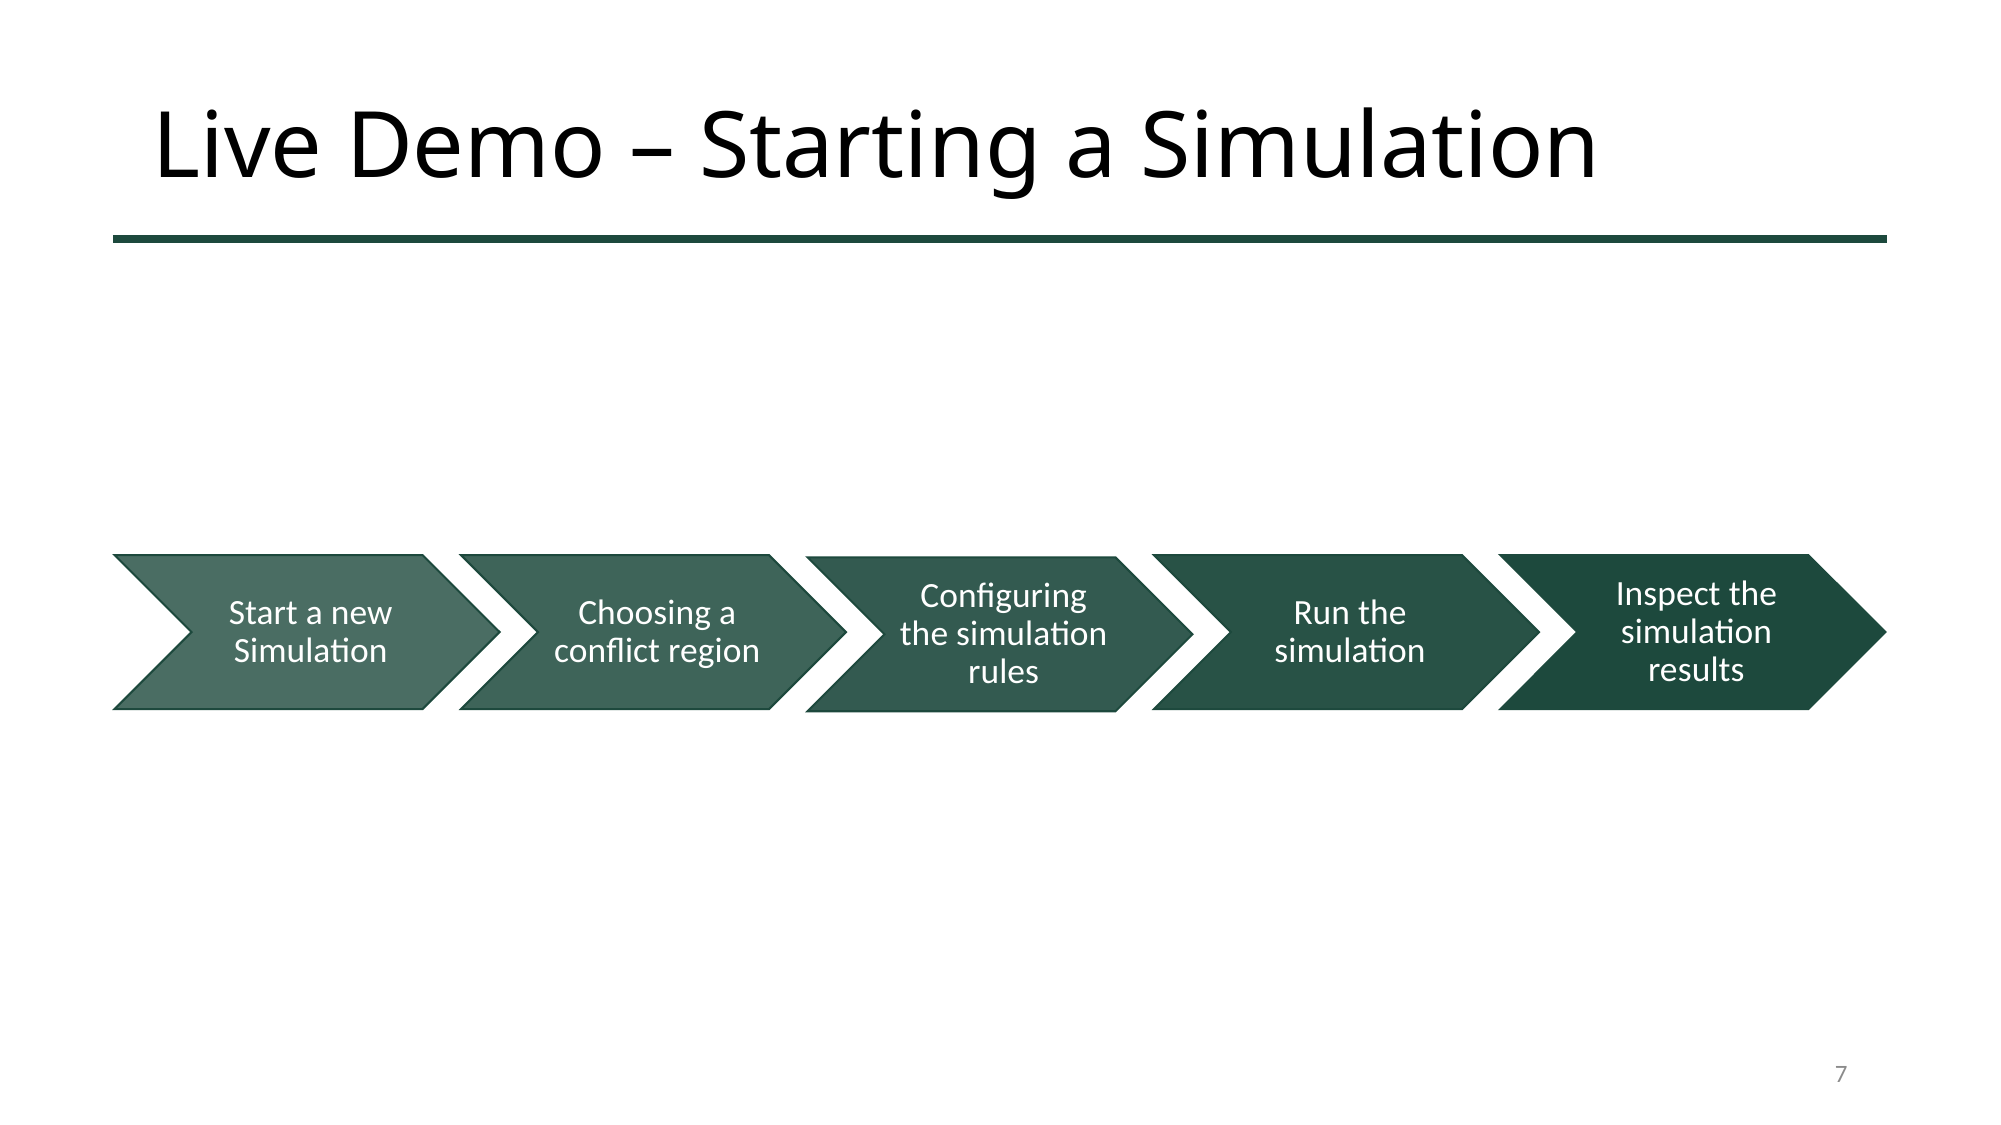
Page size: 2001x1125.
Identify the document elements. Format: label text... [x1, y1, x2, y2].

slide_number 7 [1412, 1042, 1863, 1103]
title Live Demo – Starting a Simulation [137, 59, 1863, 235]
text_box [114, 242, 1886, 1023]
text_box [113, 235, 1887, 243]
